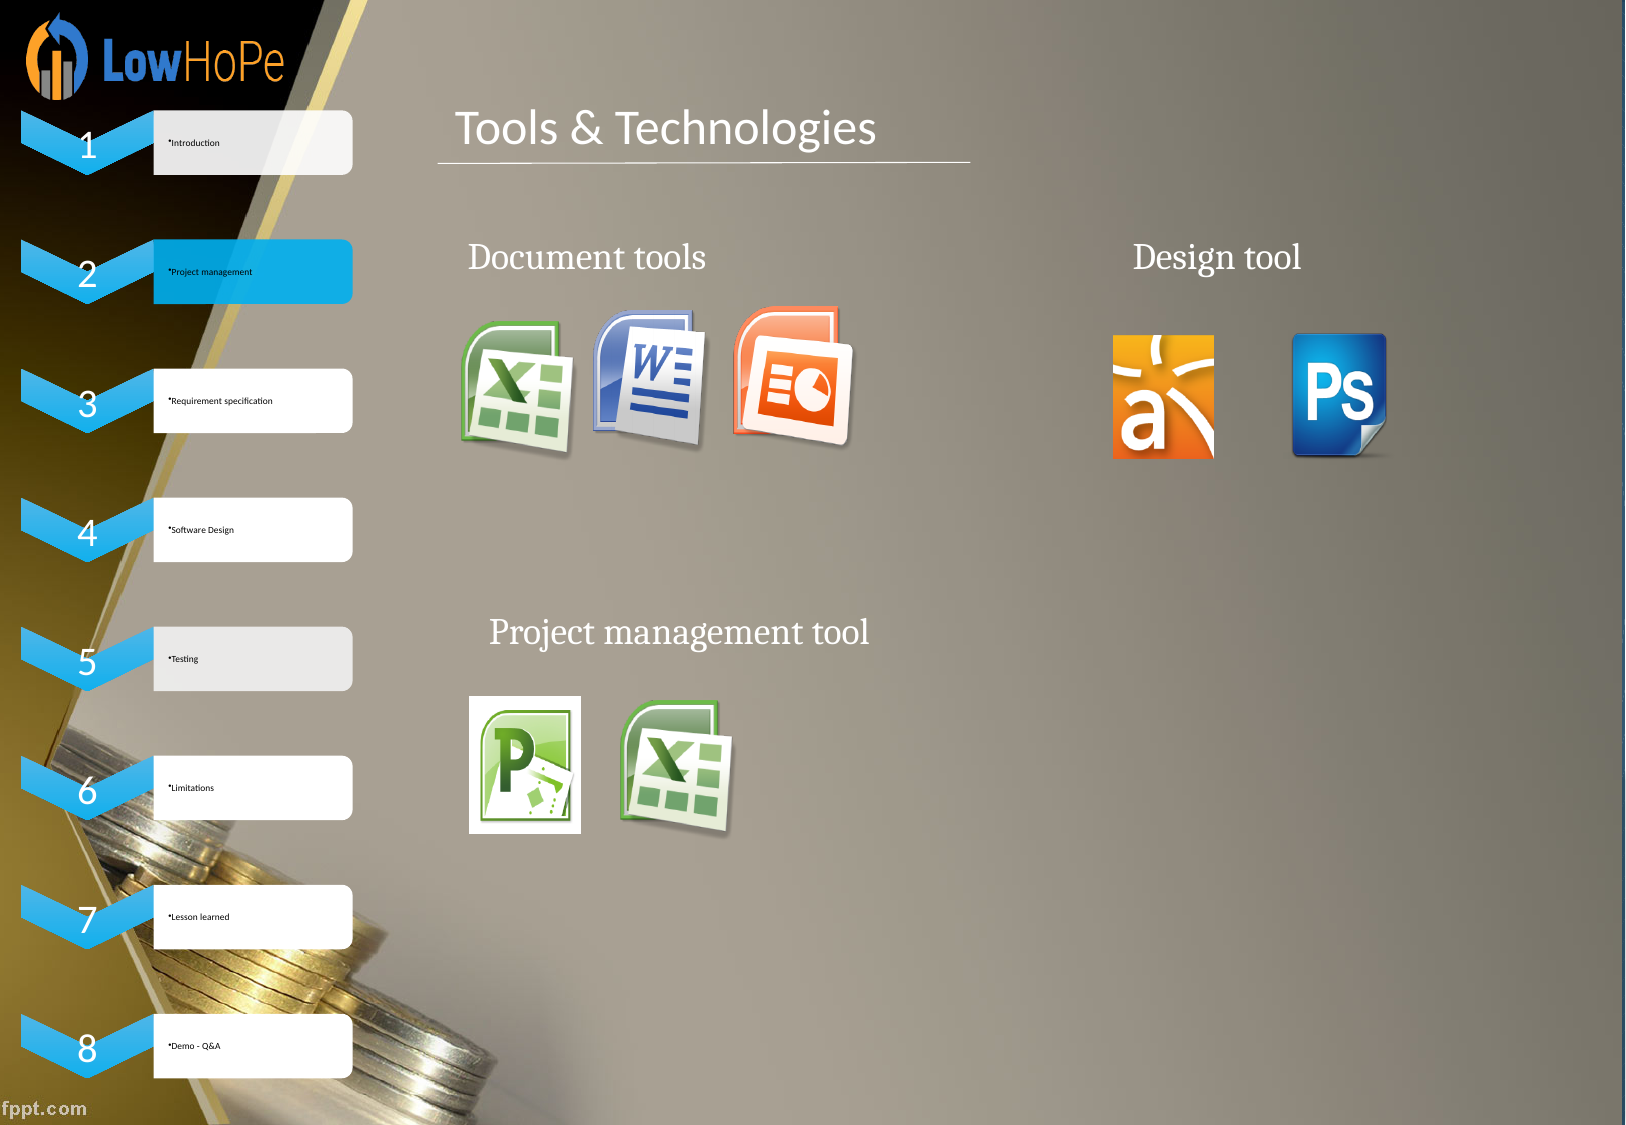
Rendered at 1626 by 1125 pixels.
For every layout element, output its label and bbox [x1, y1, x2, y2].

text_box [20, 110, 353, 1079]
picture [0, 0, 1622, 1125]
